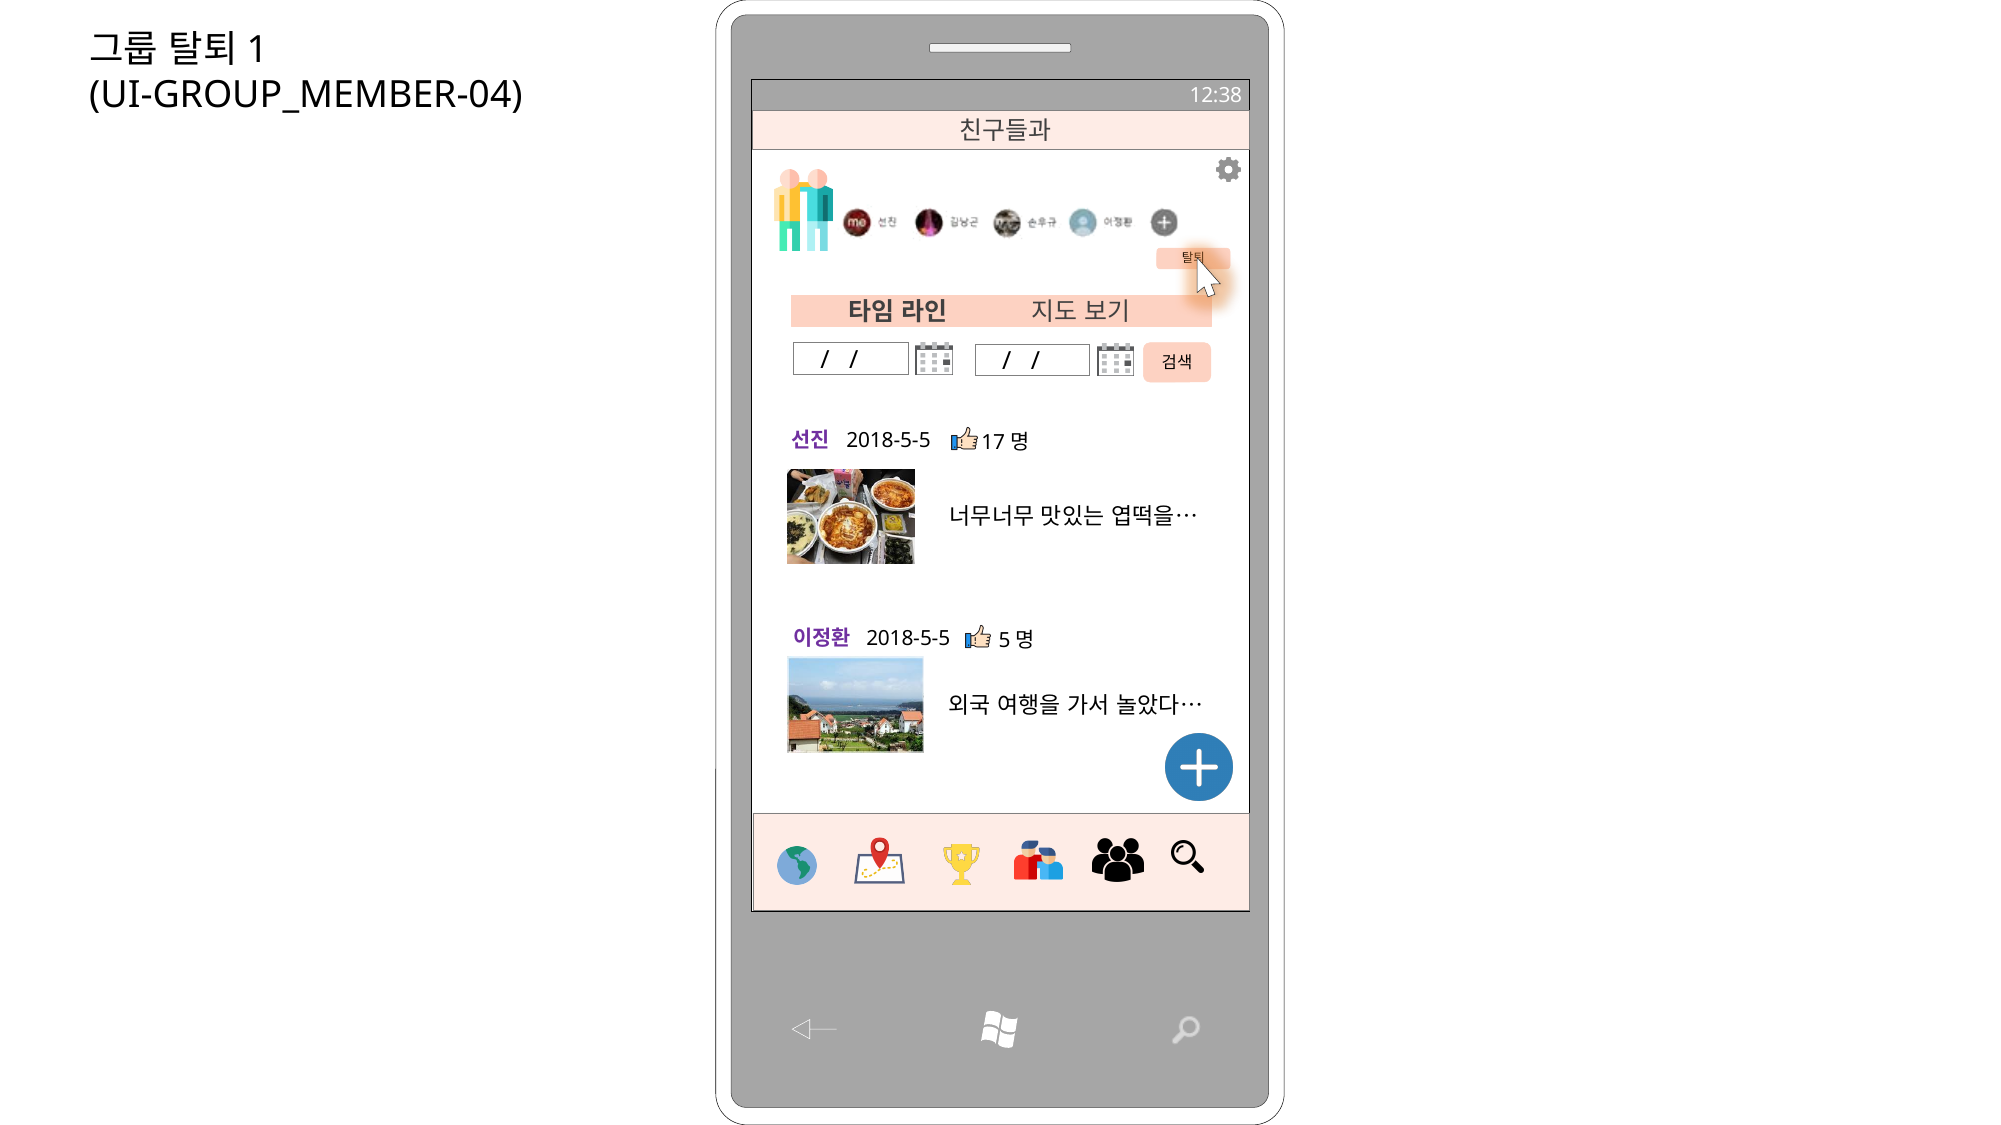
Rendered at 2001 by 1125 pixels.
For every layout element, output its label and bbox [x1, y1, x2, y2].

picture [762, 169, 1189, 265]
picture [941, 844, 982, 885]
picture [964, 623, 991, 650]
picture [787, 469, 915, 564]
picture [1216, 157, 1241, 182]
picture [1092, 834, 1143, 886]
picture [787, 656, 924, 753]
picture [1014, 836, 1063, 884]
picture [951, 425, 978, 452]
picture [1171, 840, 1204, 873]
text_box [715, 0, 1285, 1125]
text_box [74, 17, 538, 168]
picture [777, 846, 817, 885]
picture [854, 835, 905, 886]
picture [1165, 733, 1233, 801]
